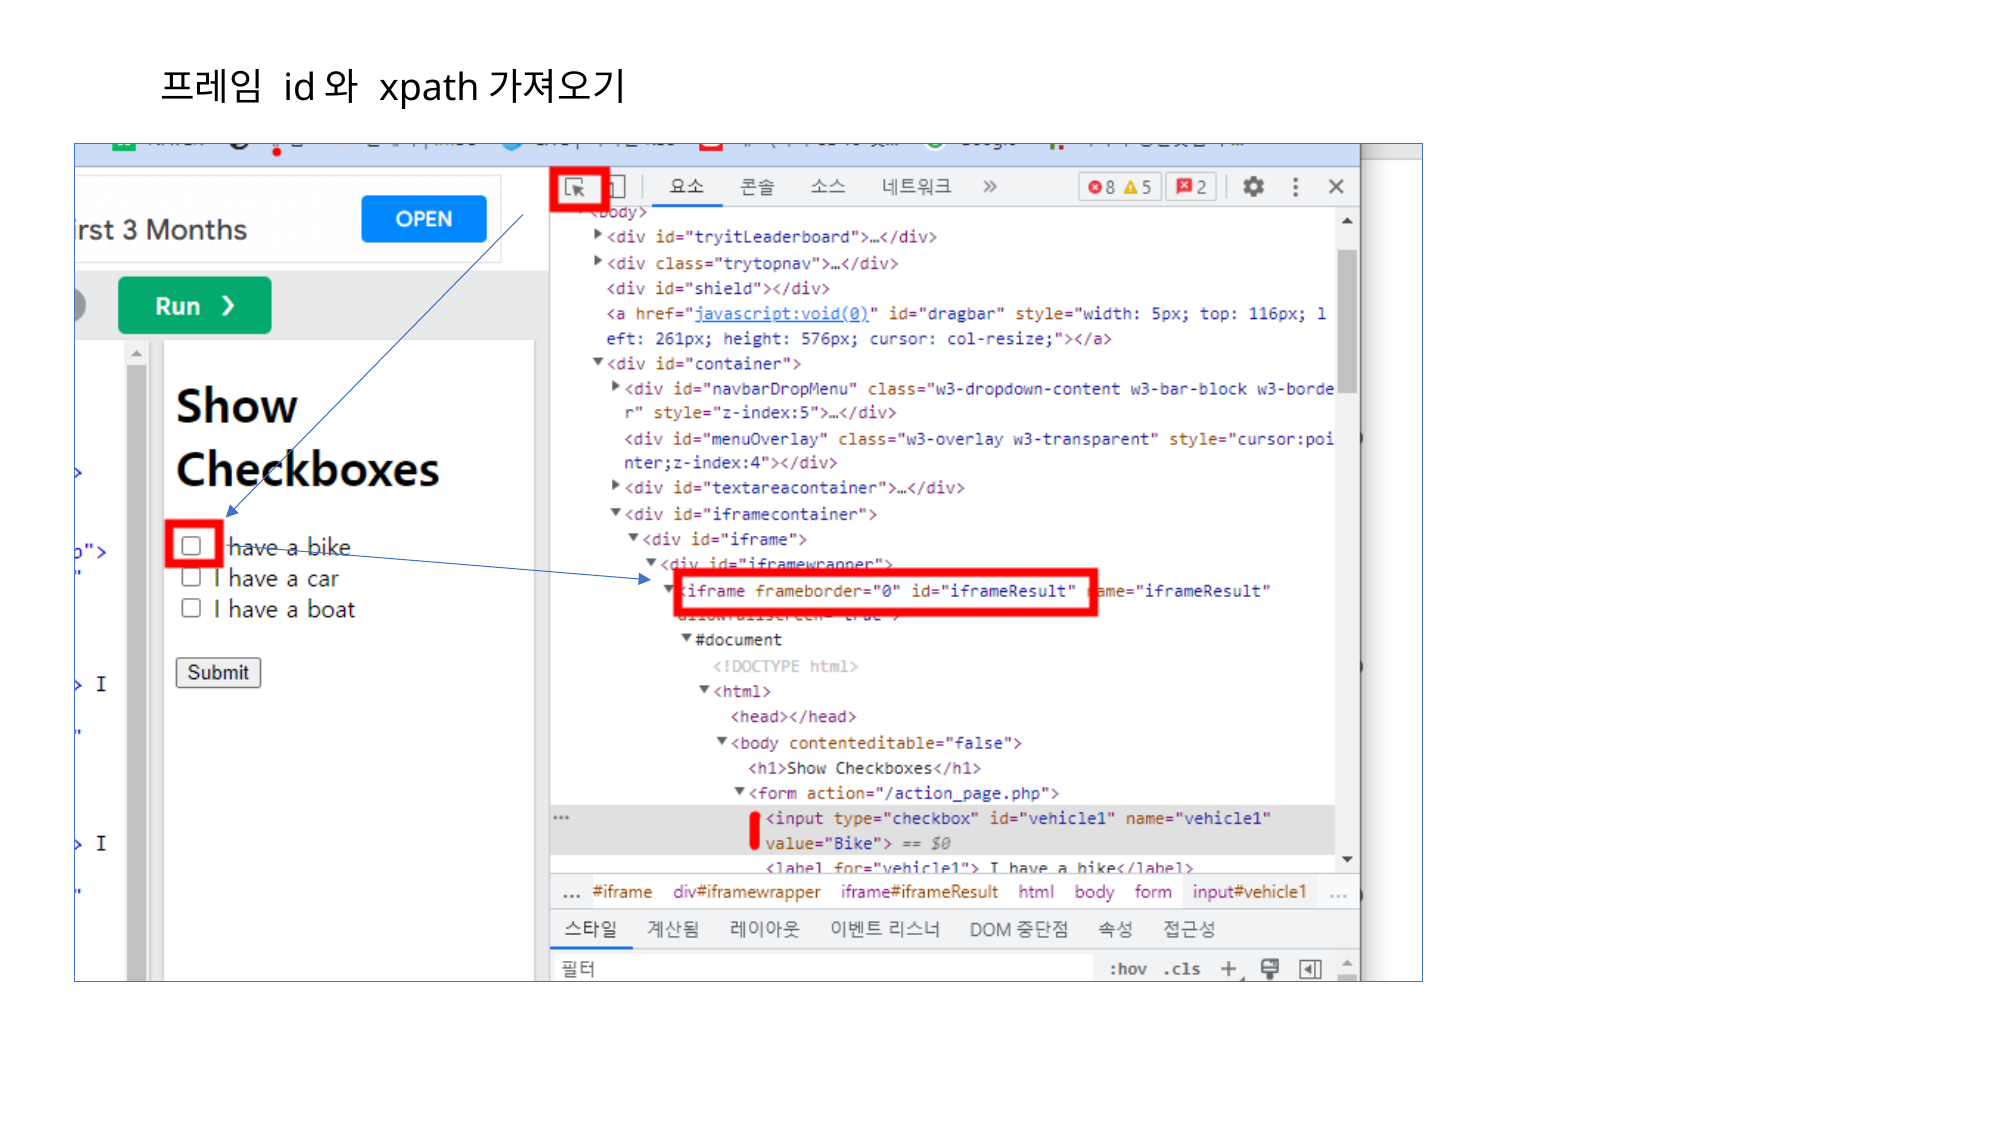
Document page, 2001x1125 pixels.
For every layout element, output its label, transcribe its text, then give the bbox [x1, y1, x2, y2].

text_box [225, 544, 651, 580]
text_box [225, 214, 523, 518]
text_box 프레임 id와 xpath가져오기 [145, 55, 924, 115]
picture [74, 143, 1423, 982]
